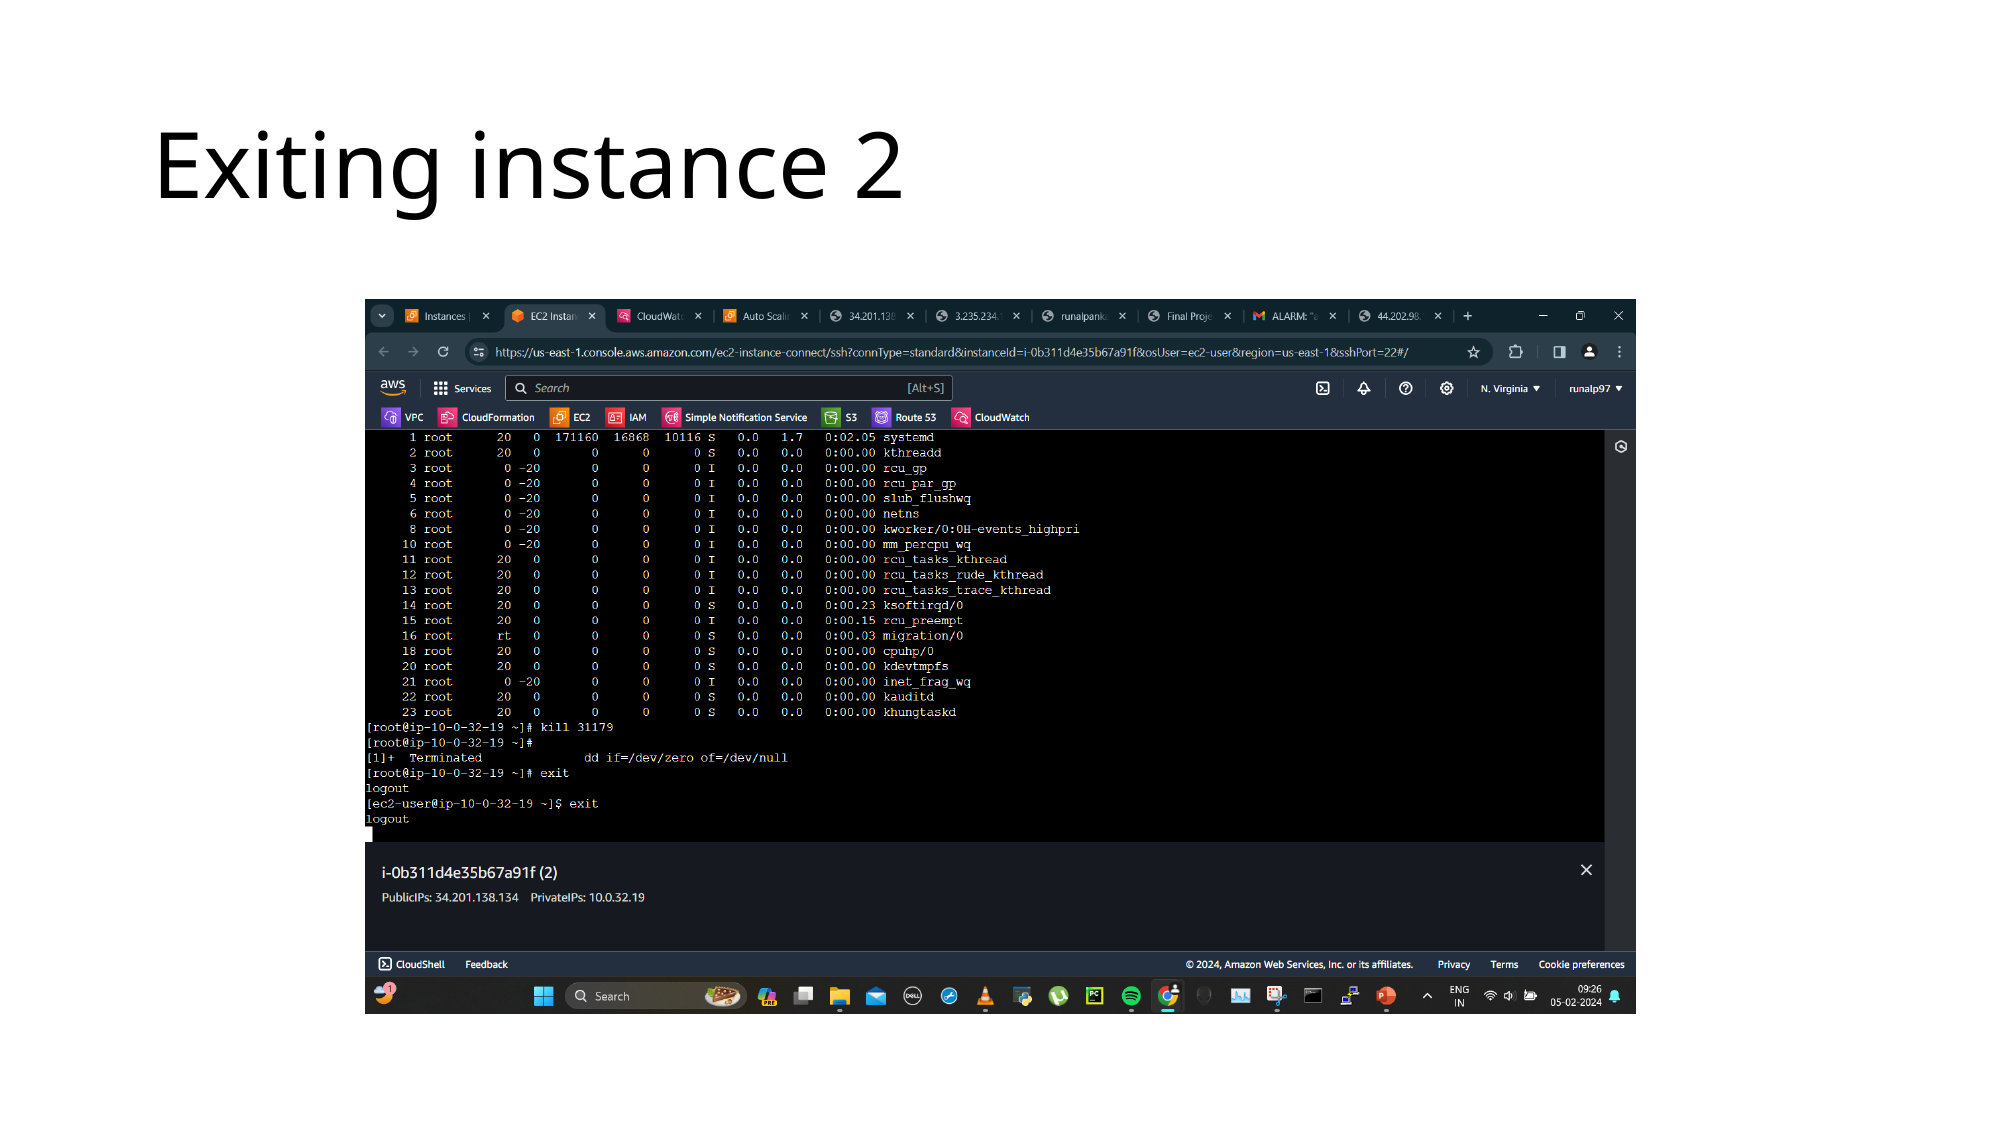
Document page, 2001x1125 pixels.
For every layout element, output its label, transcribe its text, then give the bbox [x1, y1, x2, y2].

title Exiting instance 2 [137, 59, 1863, 278]
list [364, 299, 1635, 1014]
